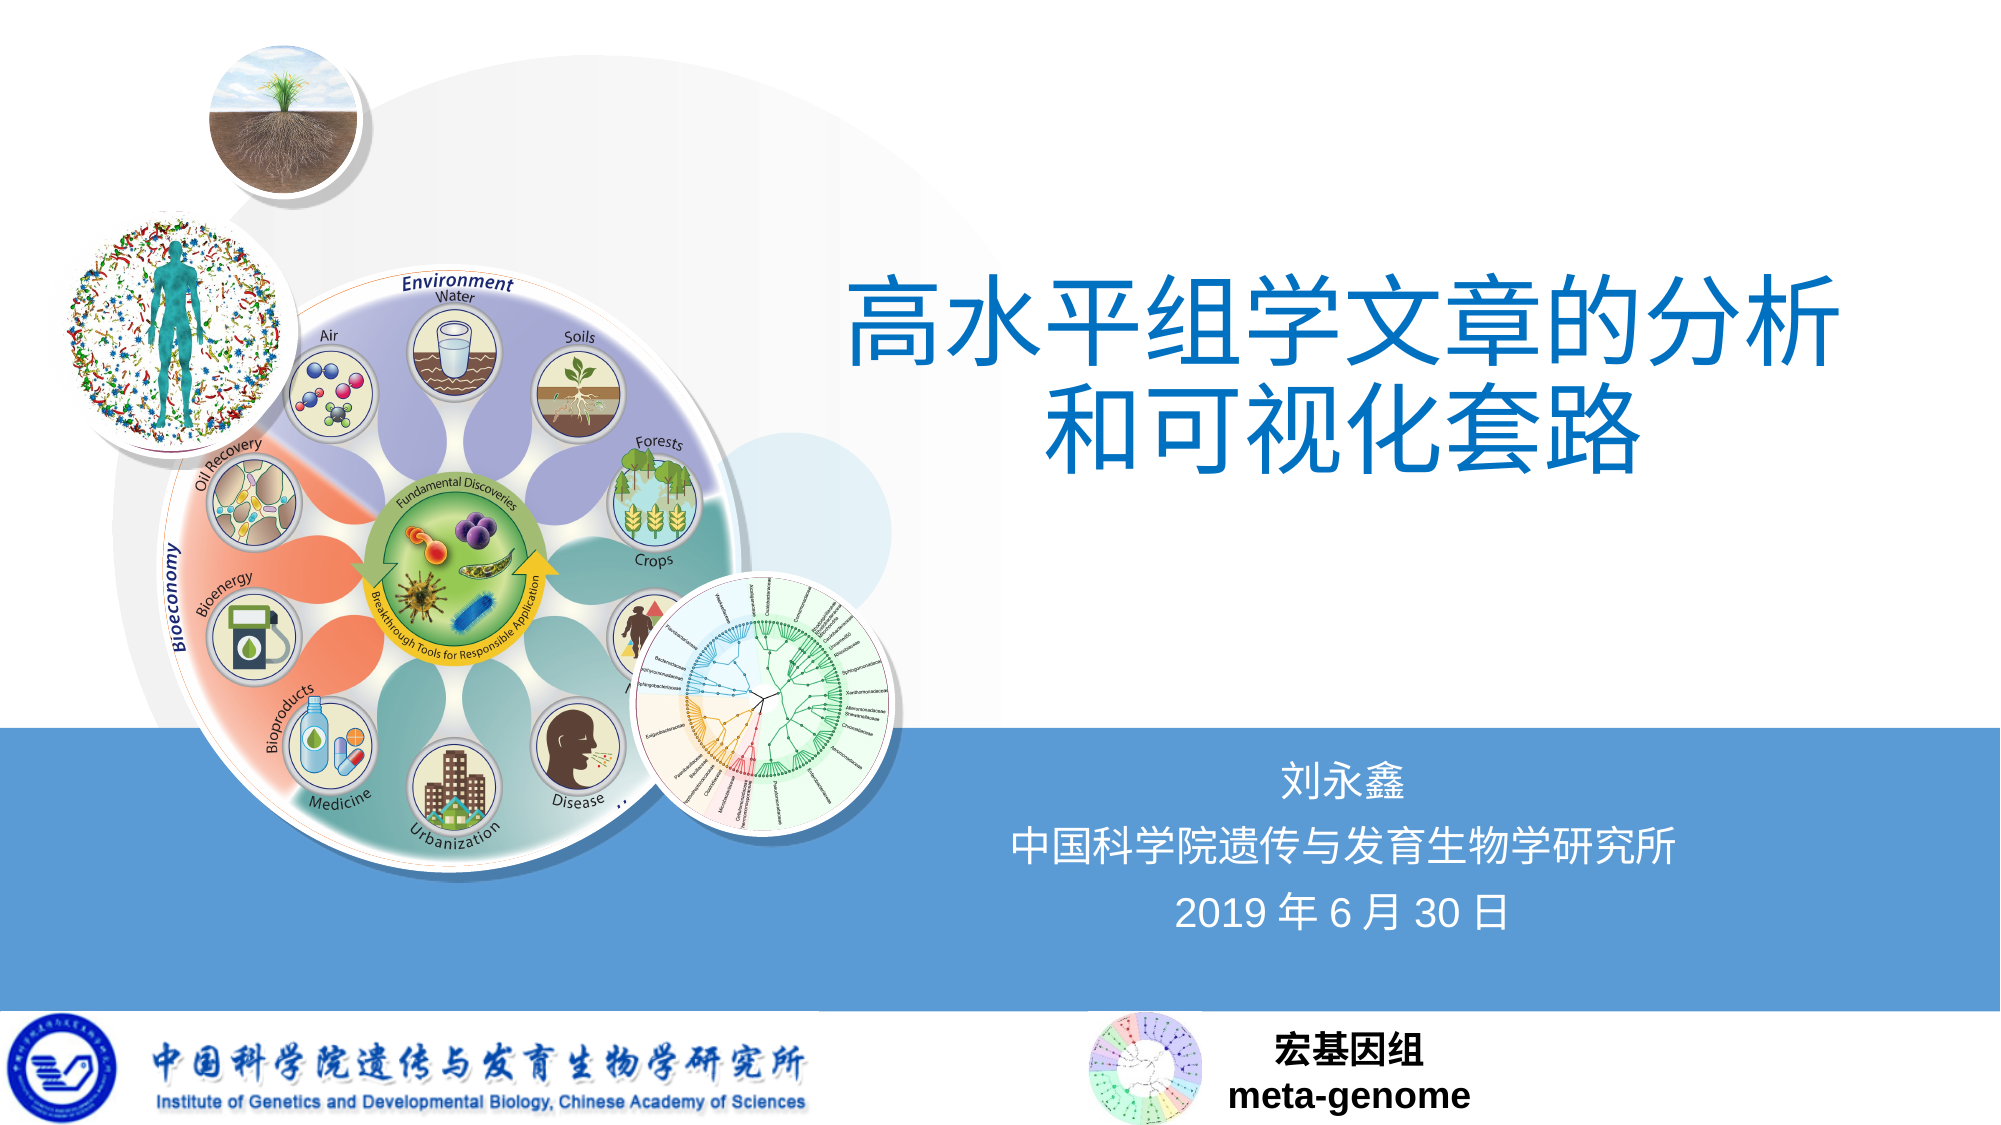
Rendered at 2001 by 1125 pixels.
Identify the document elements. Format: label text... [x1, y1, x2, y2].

picture [209, 45, 357, 194]
picture [1088, 1025, 1202, 1125]
picture [1, 1011, 819, 1125]
picture [636, 577, 889, 831]
picture [43, 211, 736, 867]
title 高水平组学文章的分析 和可视化套路 [754, 184, 1932, 576]
subtitle 刘永鑫 中国科学院遗传与发育生物学研究所 2019年6月30日 [754, 752, 1932, 1025]
